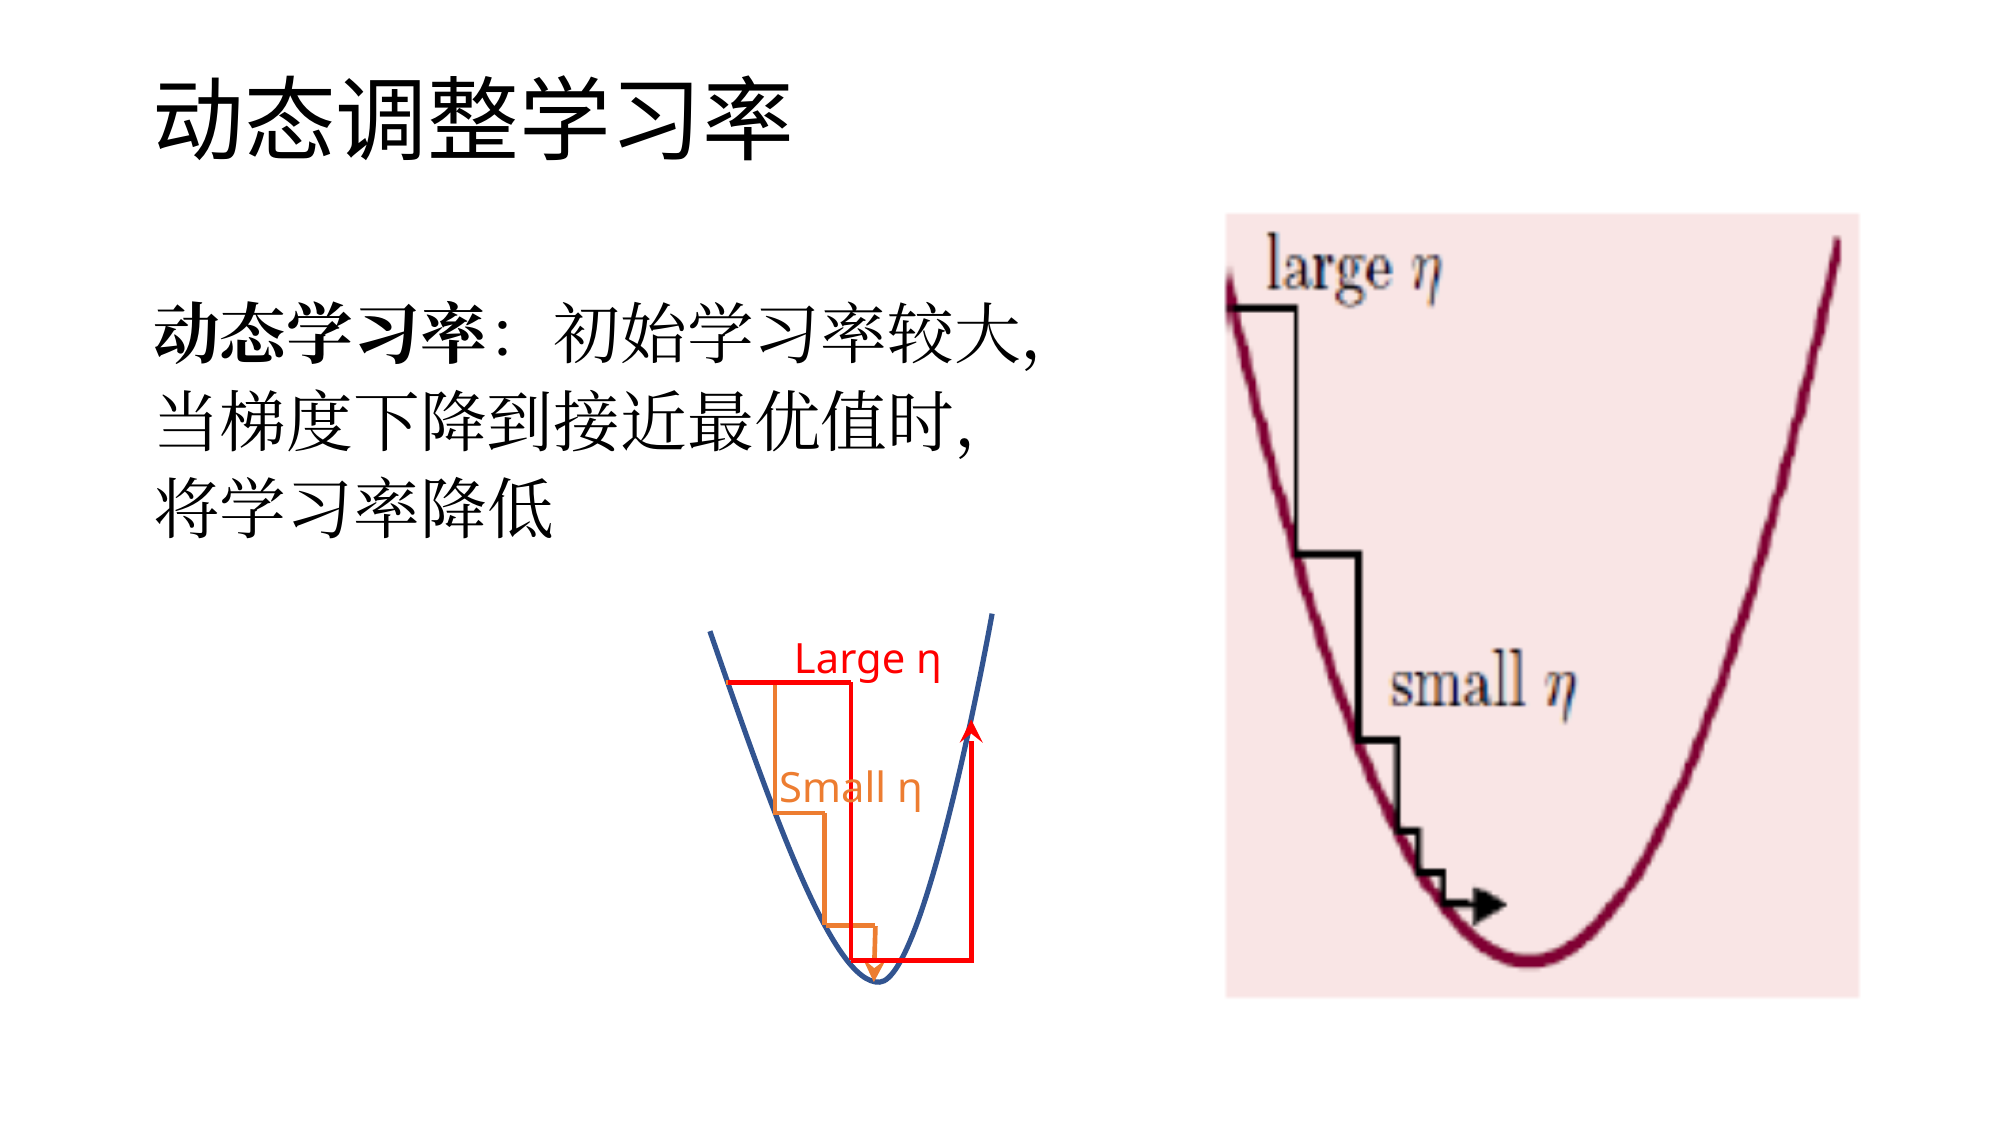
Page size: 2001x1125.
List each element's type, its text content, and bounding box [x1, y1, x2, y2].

text_box [776, 819, 822, 923]
text_box Small η [764, 753, 824, 819]
text_box Small η [776, 753, 850, 819]
text_box [708, 626, 779, 681]
text_box [876, 963, 901, 984]
text_box 动态学习率：初始学习率较大，当梯度下降到接近最优值时，将学习率降低 [63, 276, 1064, 555]
text_box [823, 925, 873, 983]
picture [1222, 208, 1863, 1006]
text_box Large η [779, 624, 957, 690]
text_box [777, 685, 849, 753]
text_box [727, 685, 773, 787]
text_box Small η [852, 753, 938, 819]
text_box [825, 613, 994, 958]
title 动态调整学习率 [137, 15, 1863, 233]
